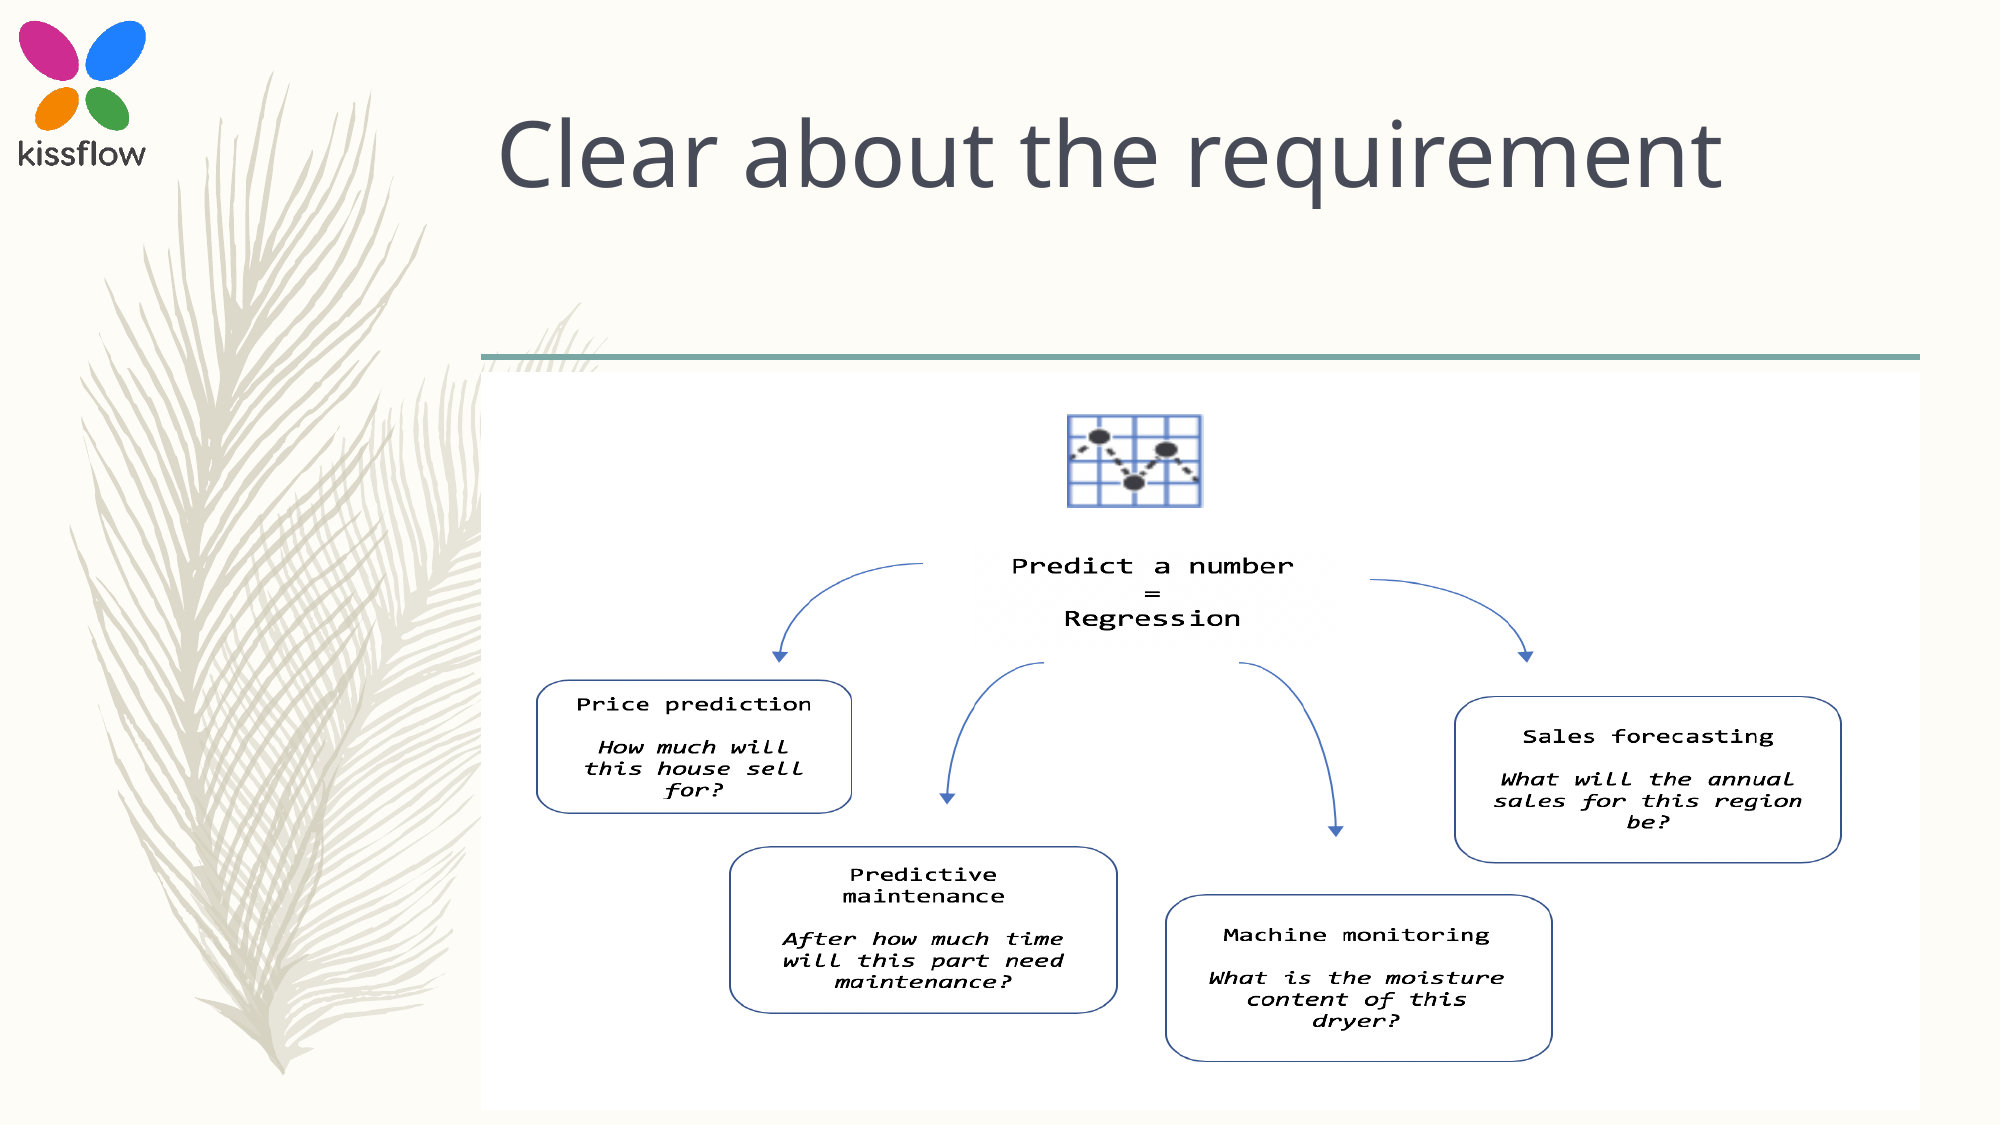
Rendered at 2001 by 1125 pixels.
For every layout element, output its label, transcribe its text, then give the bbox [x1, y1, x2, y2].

title Clear about the requirement [481, 93, 1920, 350]
picture [480, 372, 1921, 1110]
picture [15, 17, 148, 169]
